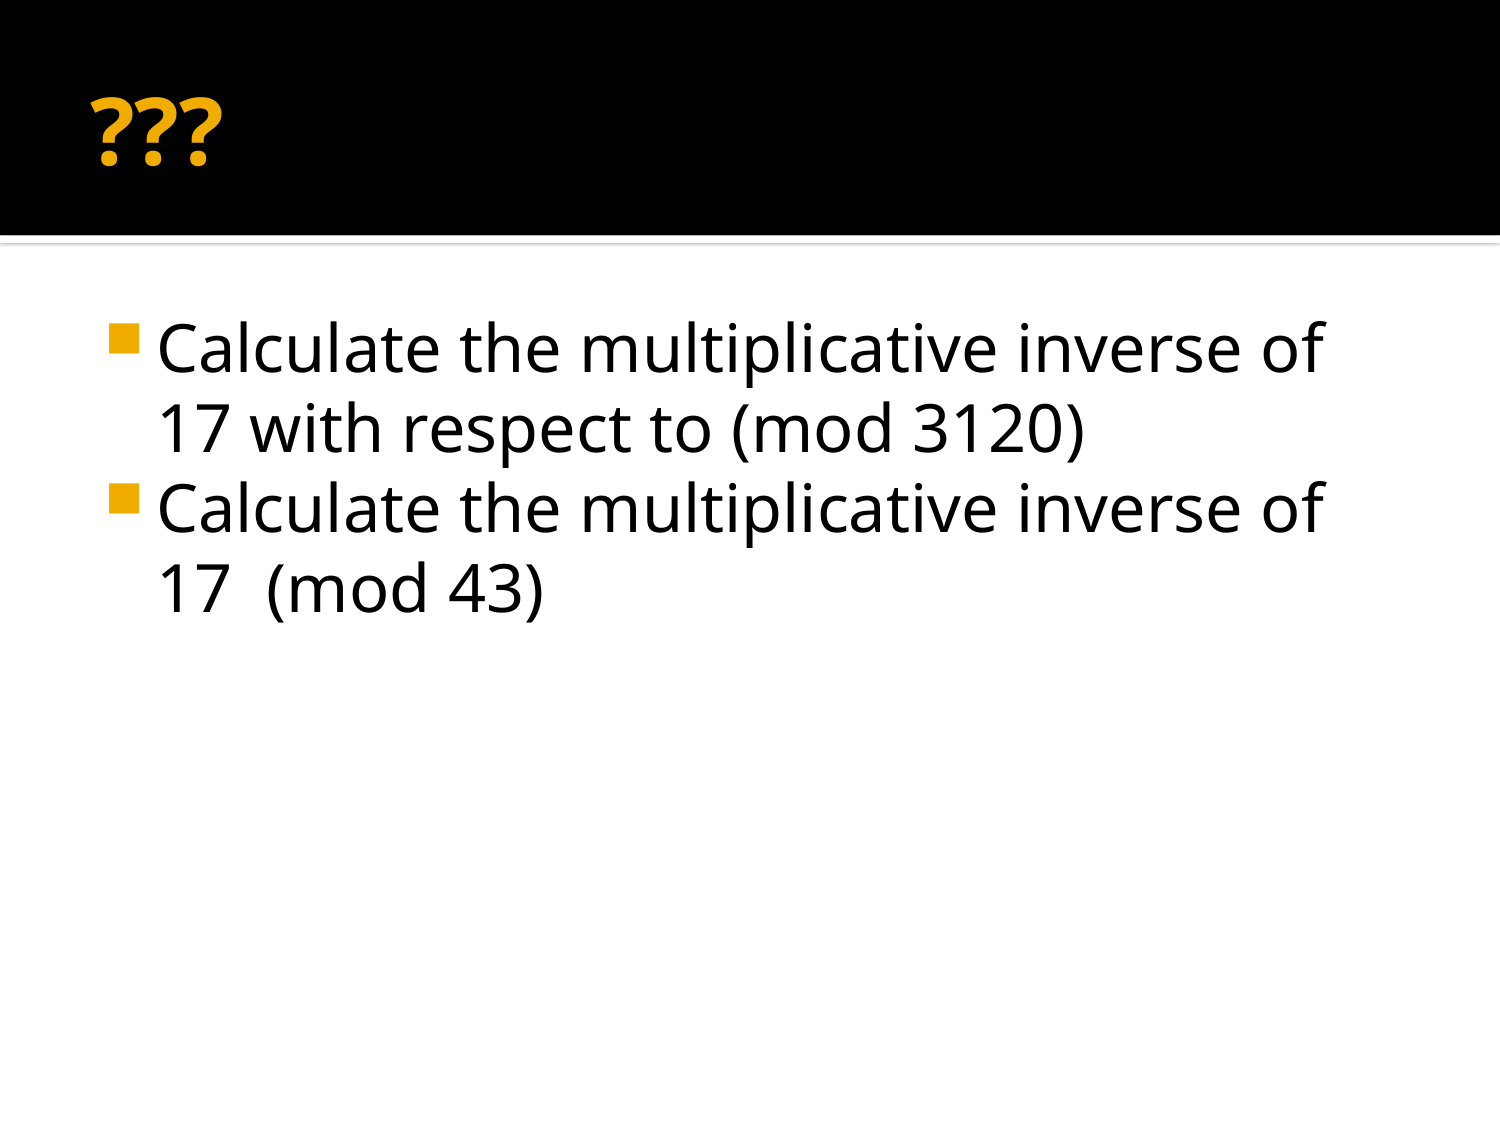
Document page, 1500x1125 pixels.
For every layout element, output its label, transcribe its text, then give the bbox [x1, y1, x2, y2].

list Calculate the multiplicative inverse of 17 with respect to (mod 3120) Calculate the multiplicative inverse of 17 (mod 43) [75, 291, 1425, 1050]
title ??? [75, 25, 1425, 231]
